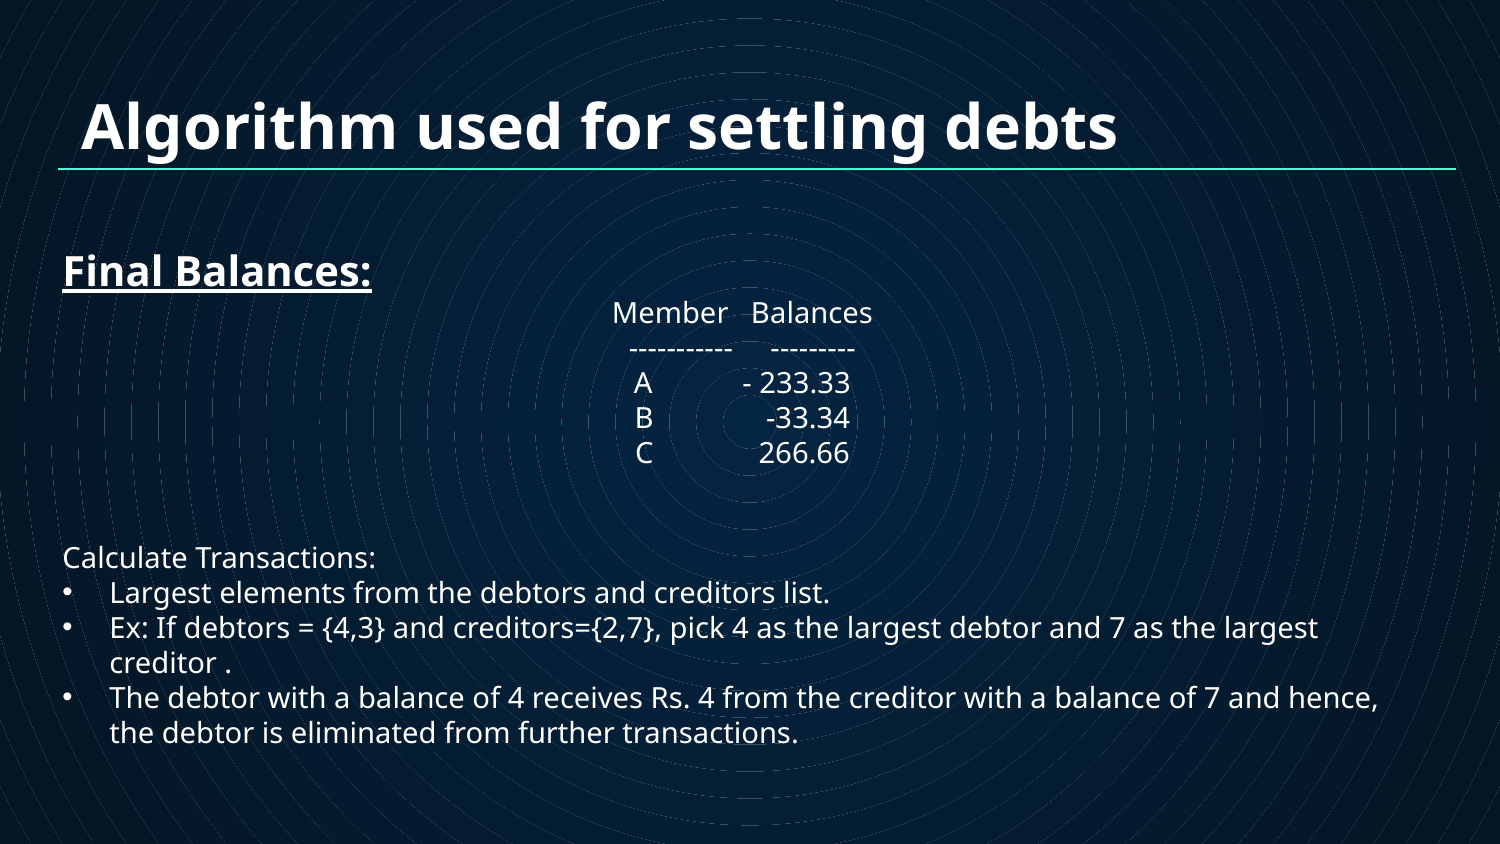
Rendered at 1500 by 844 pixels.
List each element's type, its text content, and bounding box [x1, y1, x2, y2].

text_box Final Balances: Member Balances ----------- --------- A - 233.33 B -33.34 C 266.66 Calculate Transactions: Largest elements from the debtors and creditors list. Ex: If debtors = {4,3} and creditors={2,7}, pick 4 as the largest debtor and 7 as the largest creditor . The debtor with a balance of 4 receives Rs. 4 from the creditor with a balance of 7 and hence, the debtor is eliminated from further transactions. [47, 237, 1438, 757]
title Algorithm used for settling debts [66, 77, 1465, 178]
